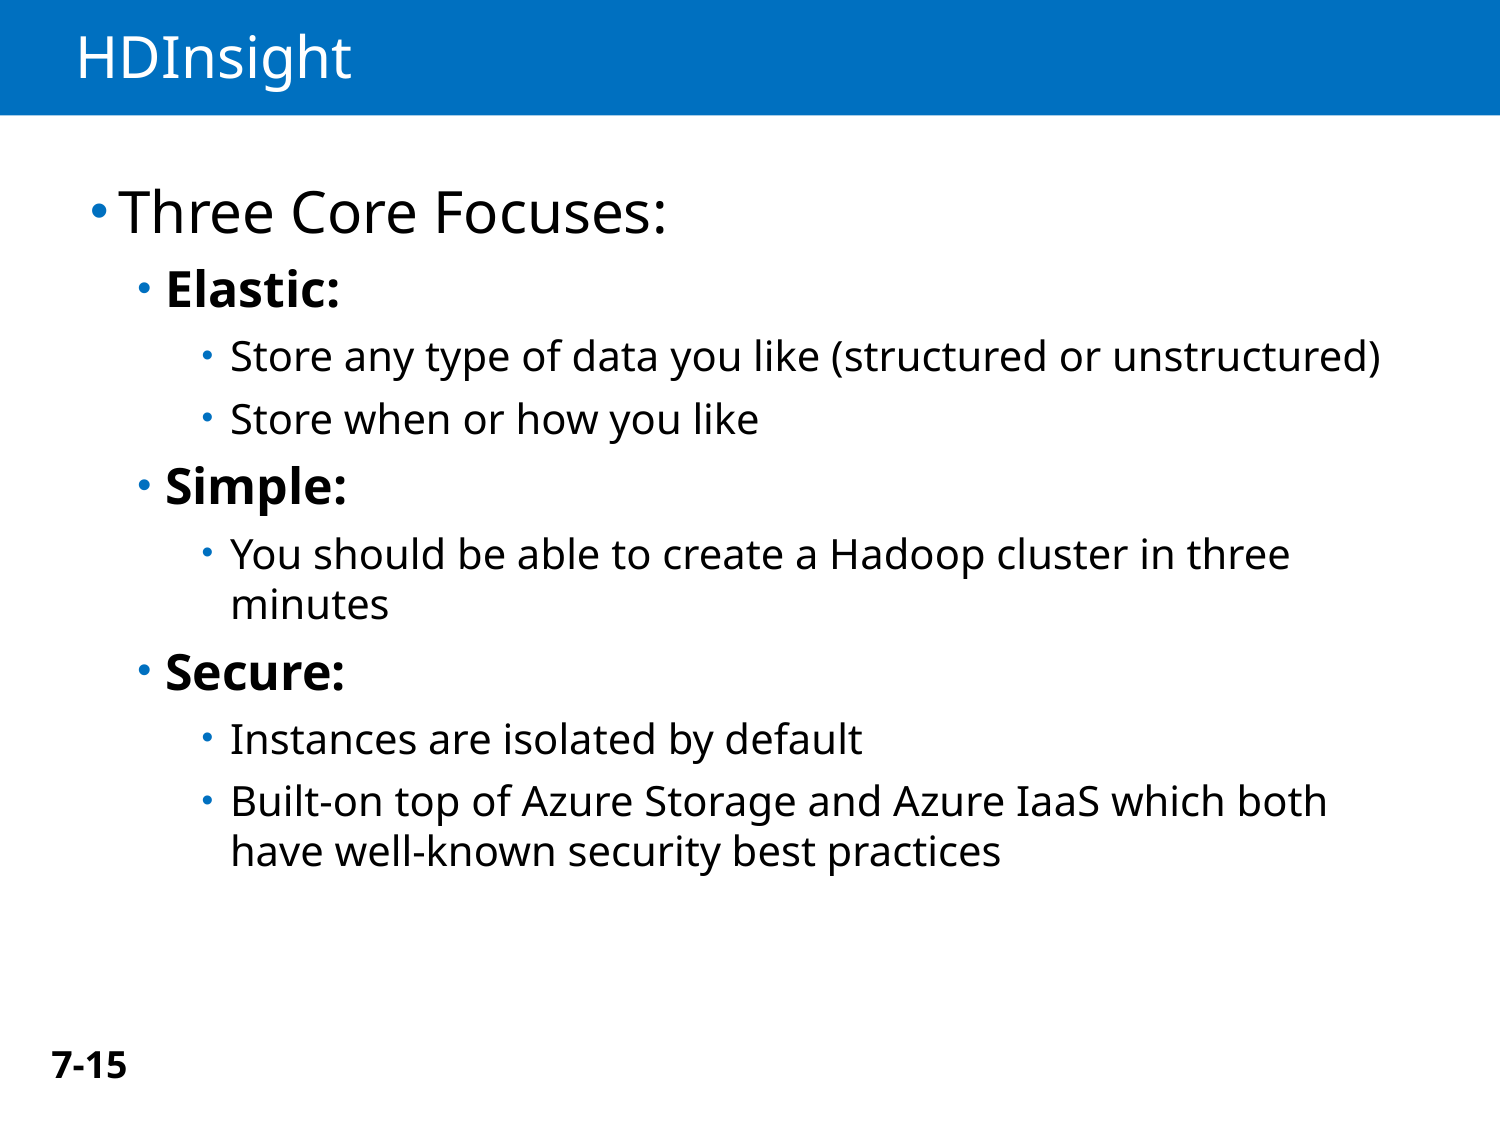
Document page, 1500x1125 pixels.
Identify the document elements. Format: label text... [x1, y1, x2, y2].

text_box 7-15 [36, 1033, 194, 1094]
text_box Three Core Focuses: Elastic: Store any type of data you like (structured or unstructured) Store when or how you like Simple: You should be able to create a Hadoop cluster in three minutes Secure: Instances are isolated by default Built-on top of Azure Storage and Azure IaaS which both have well-known security best practices [75, 167, 1408, 1012]
title HDInsight [75, 0, 1351, 122]
